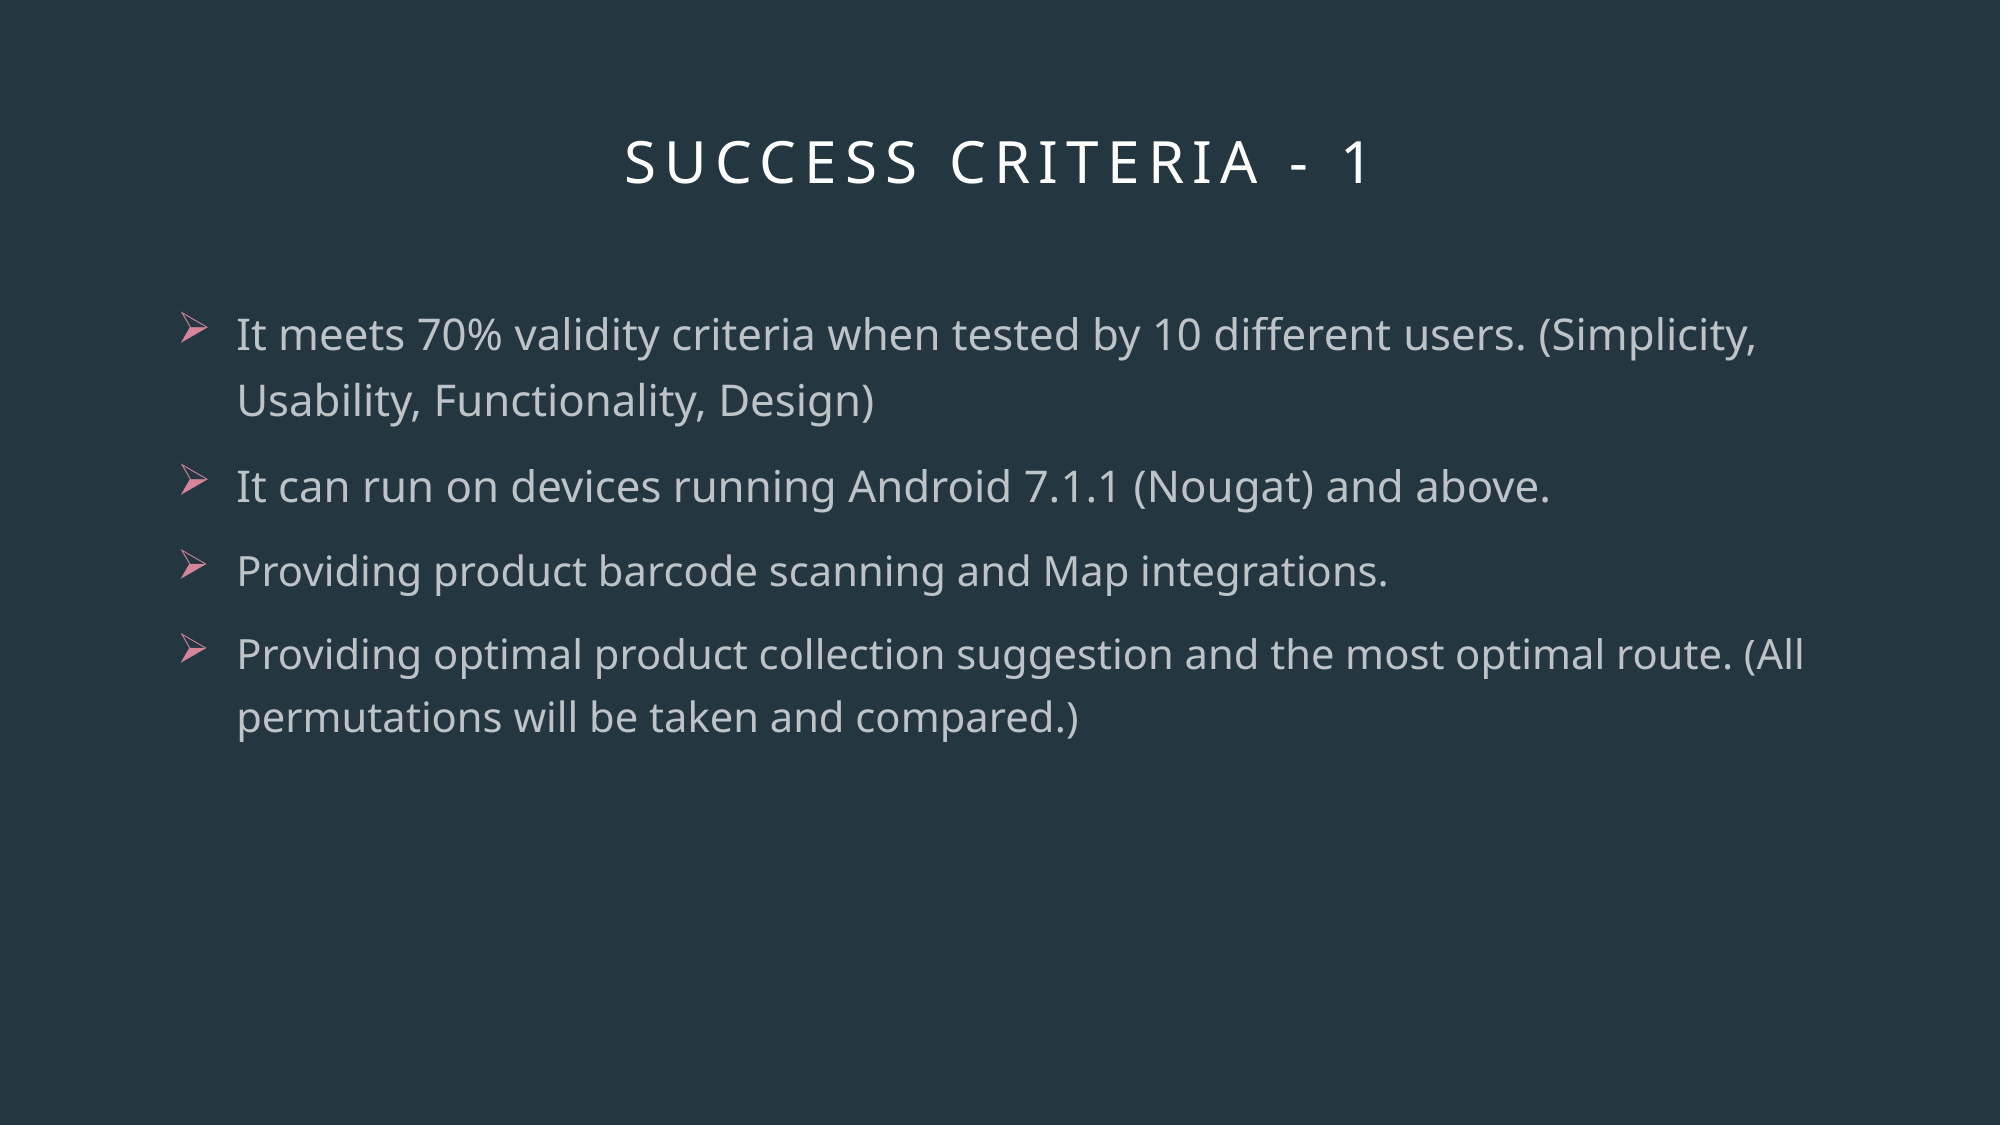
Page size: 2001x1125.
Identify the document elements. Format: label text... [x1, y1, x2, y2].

list It meets 70% validity criteria when tested by 10 different users. (Simplicity, Usability, Functionality, Design) It can run on devices running Android 7.1.1 (Nougat) and above. Providing product barcode scanning and Map integrations. Providing optimal product collection suggestion and the most optimal route. (All permutations will be taken and compared.) [177, 293, 1822, 947]
title Success CrIterIa - 1 [177, 124, 1822, 233]
